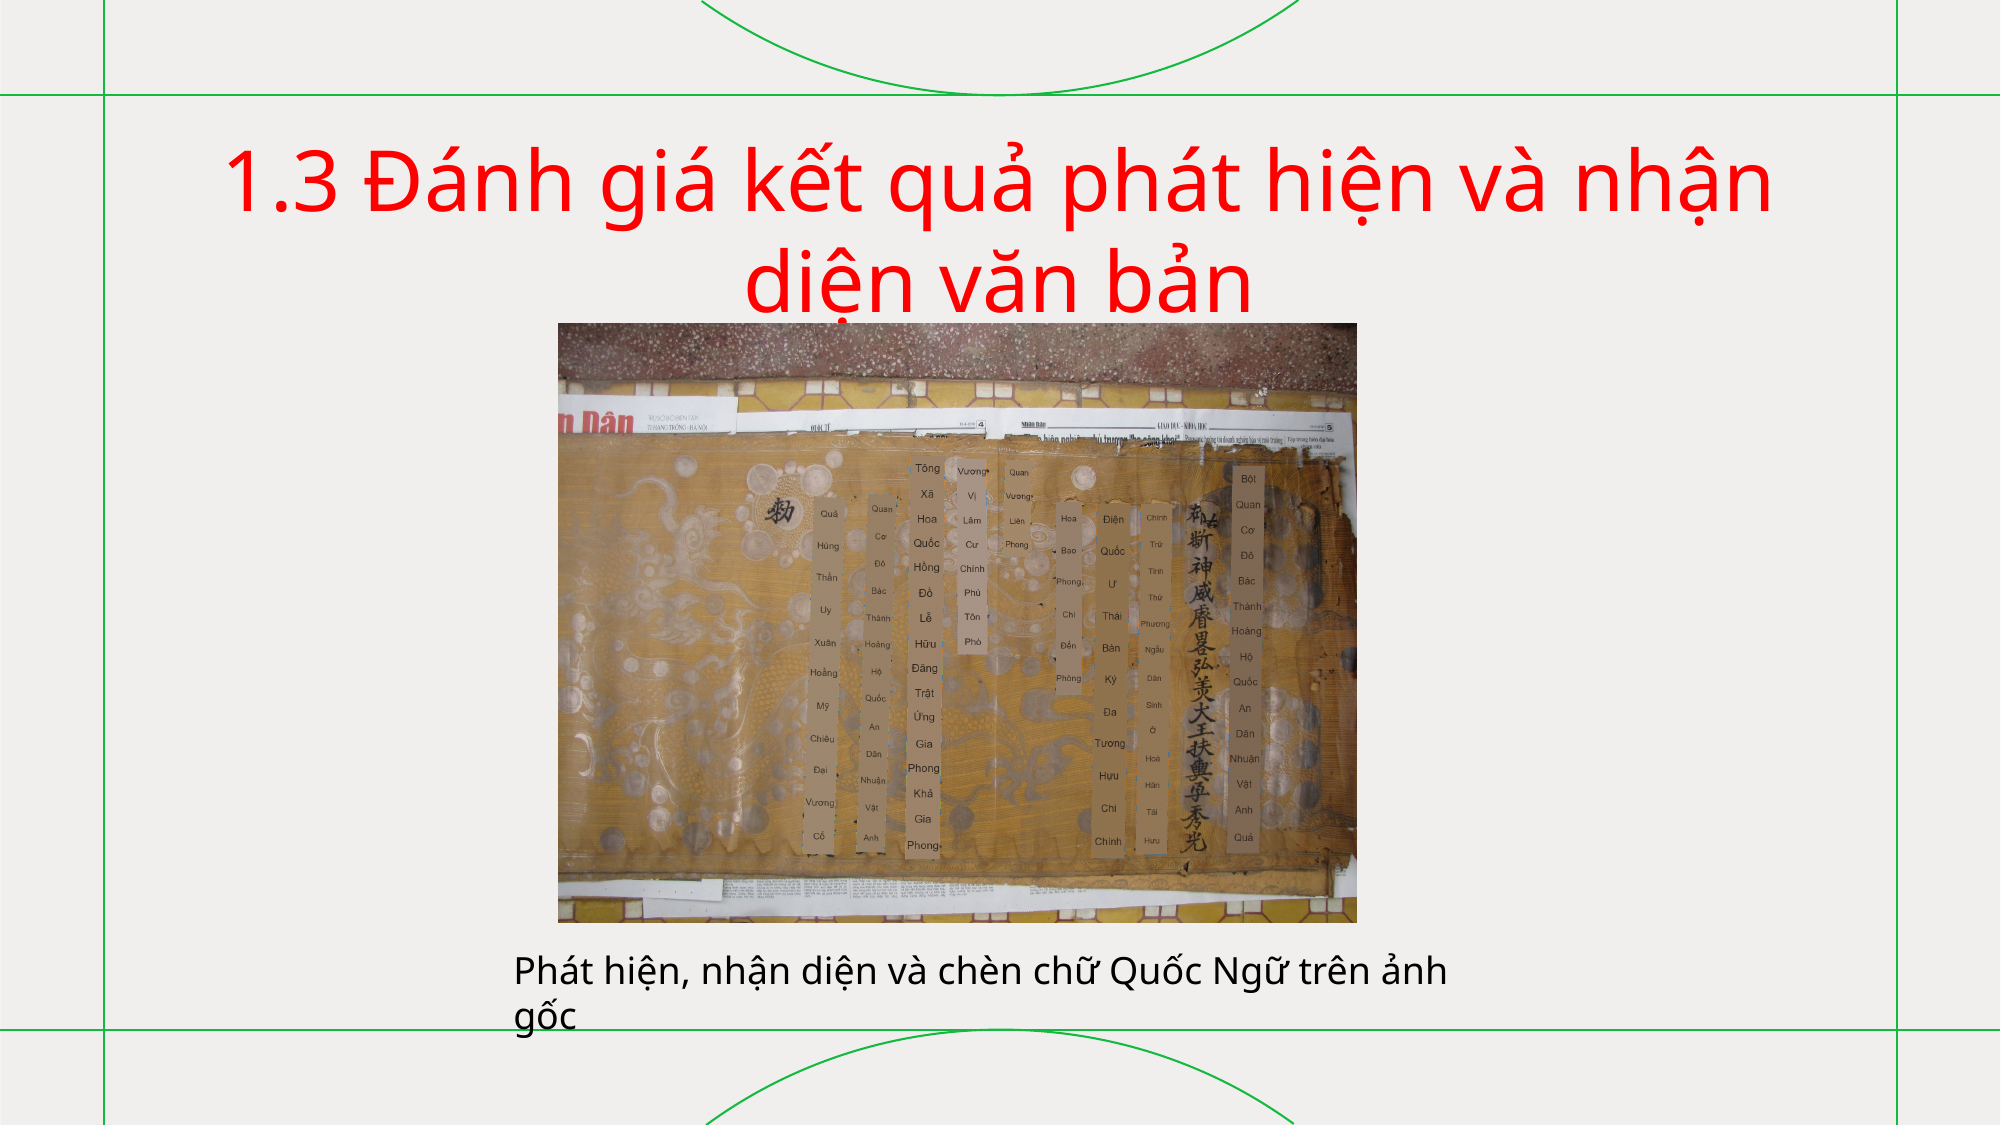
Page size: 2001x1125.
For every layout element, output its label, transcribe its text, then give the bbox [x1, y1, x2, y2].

picture [558, 323, 1357, 923]
text_box Phát hiện, nhận diện và chèn chữ Quốc Ngữ trên ảnh gốc [498, 939, 1502, 1045]
title 1.3 Đánh giá kết quả phát hiện và nhận diện văn bản [137, 119, 1863, 337]
